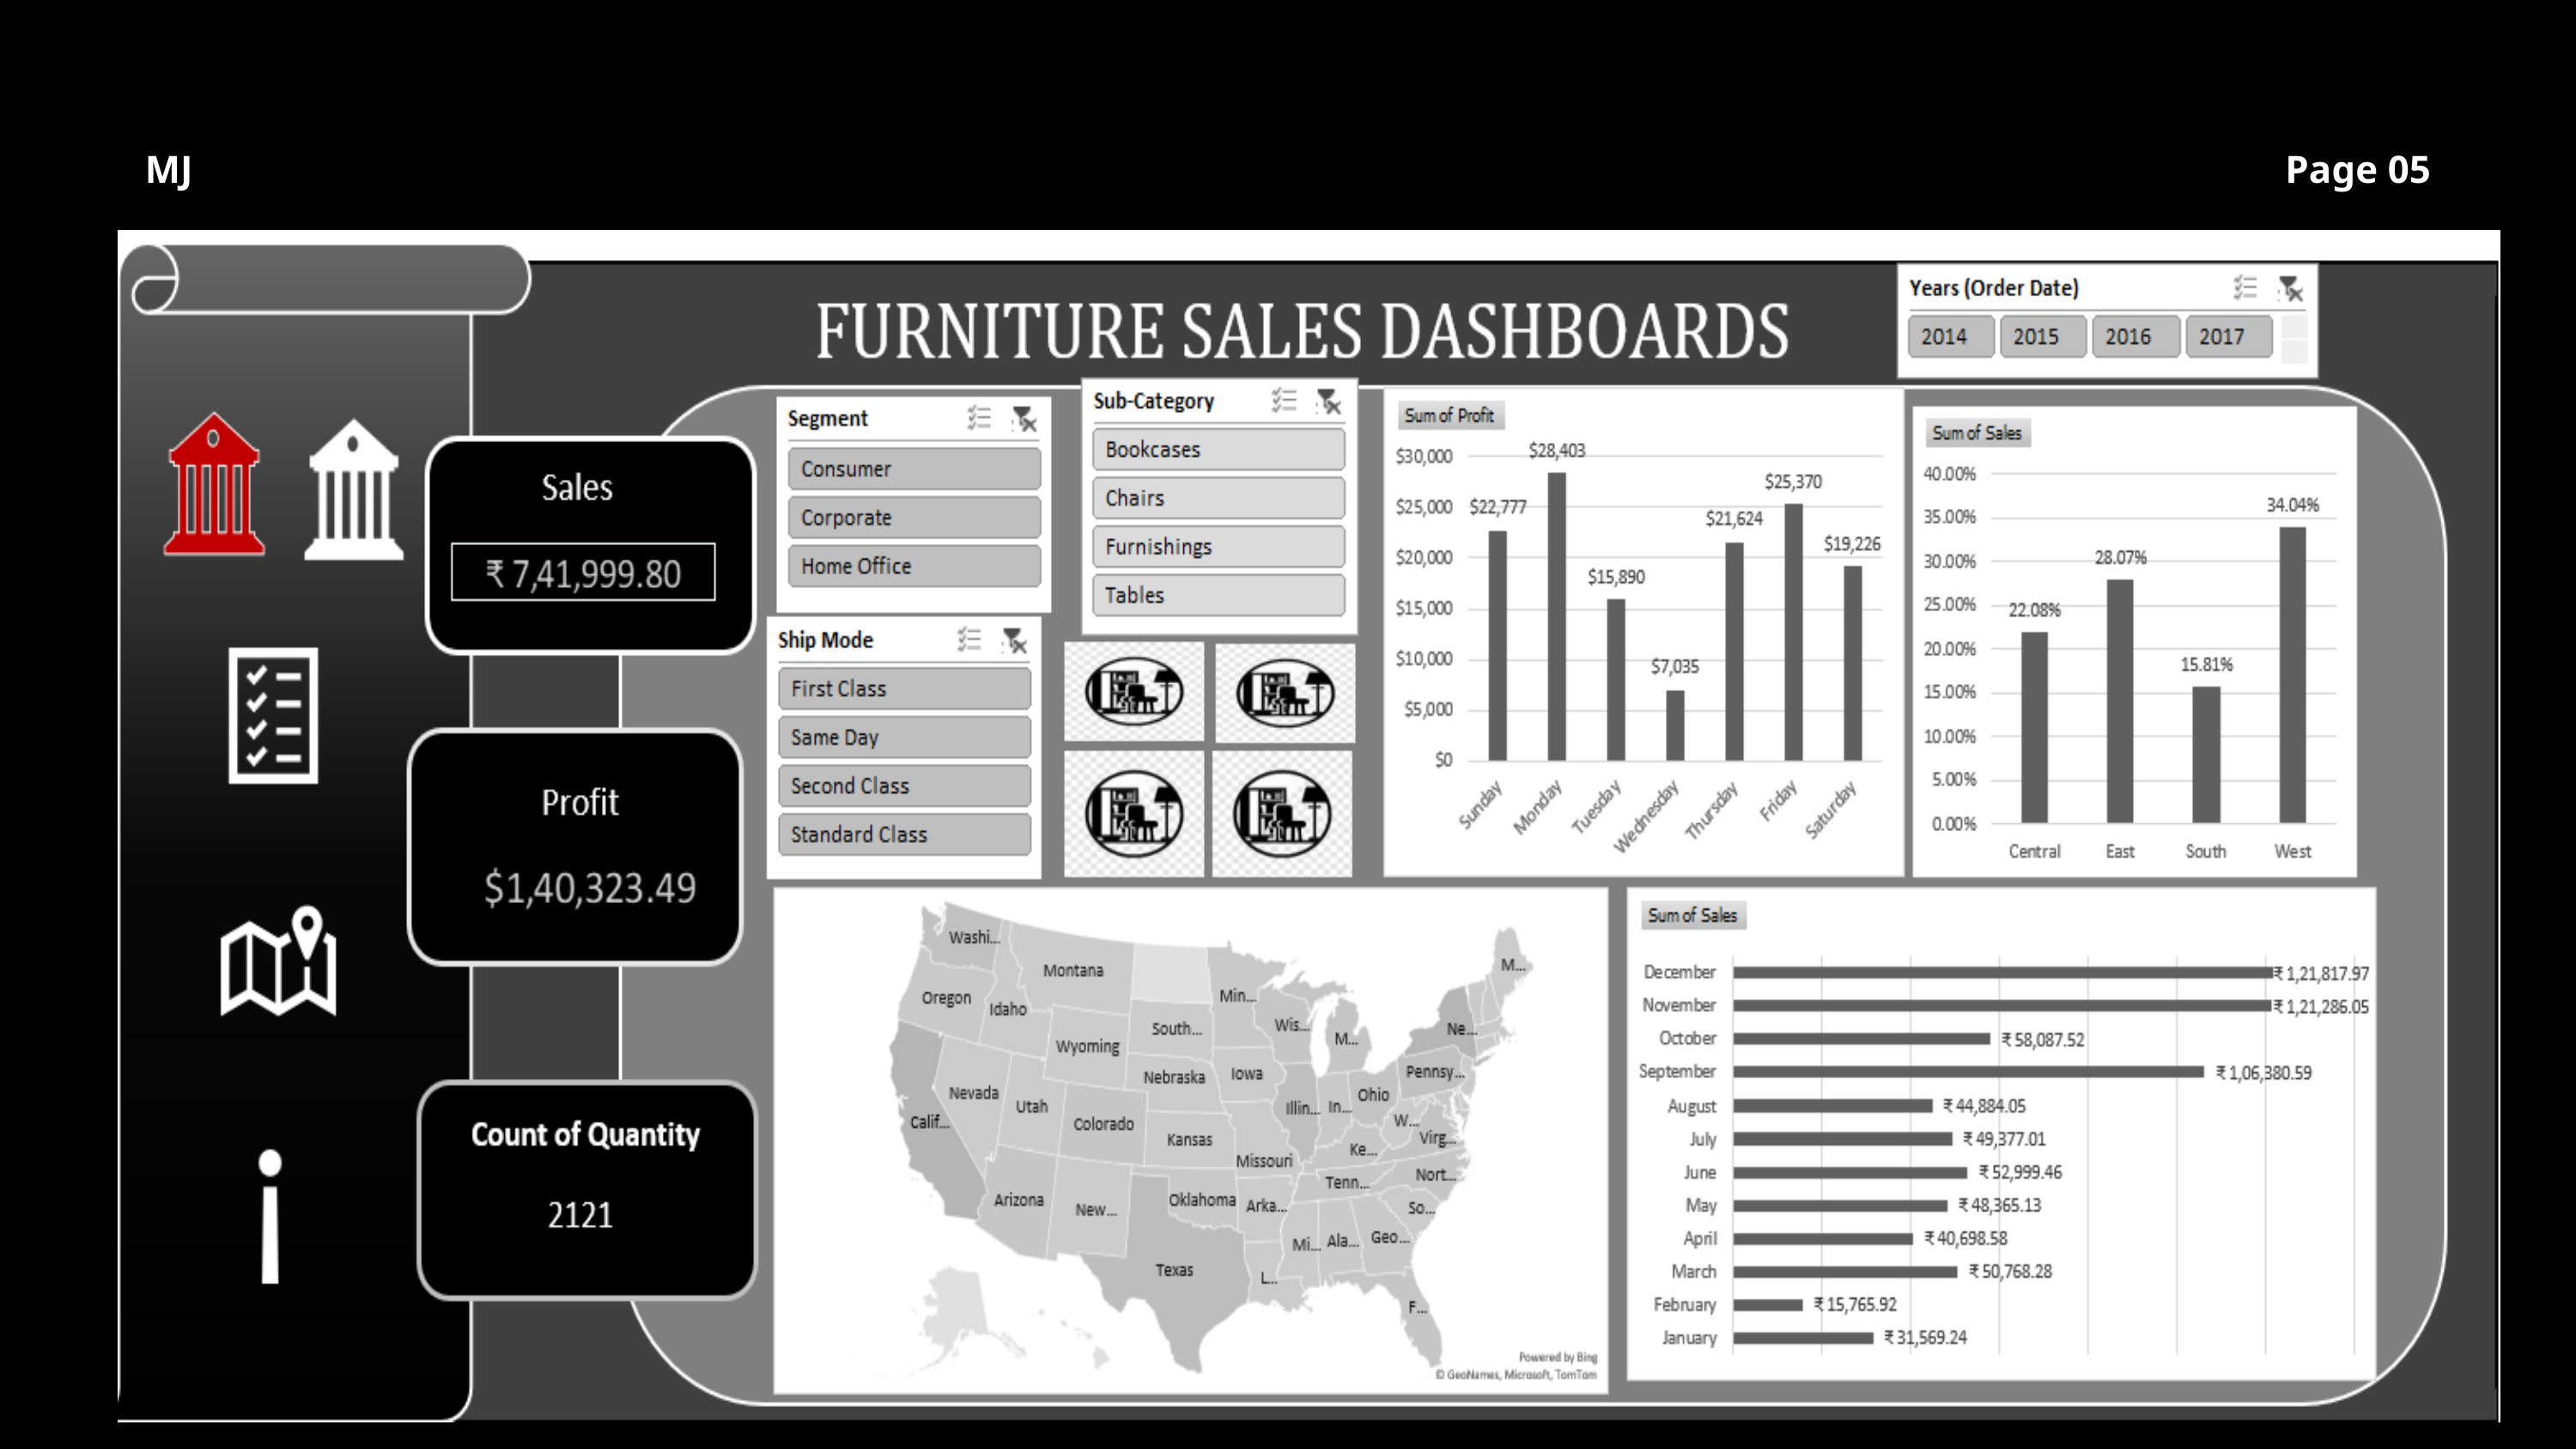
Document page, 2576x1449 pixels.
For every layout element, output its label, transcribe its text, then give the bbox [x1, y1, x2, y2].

picture [118, 230, 2500, 1422]
text_box Page 05 [2235, 144, 2432, 191]
text_box MJ [144, 144, 579, 191]
